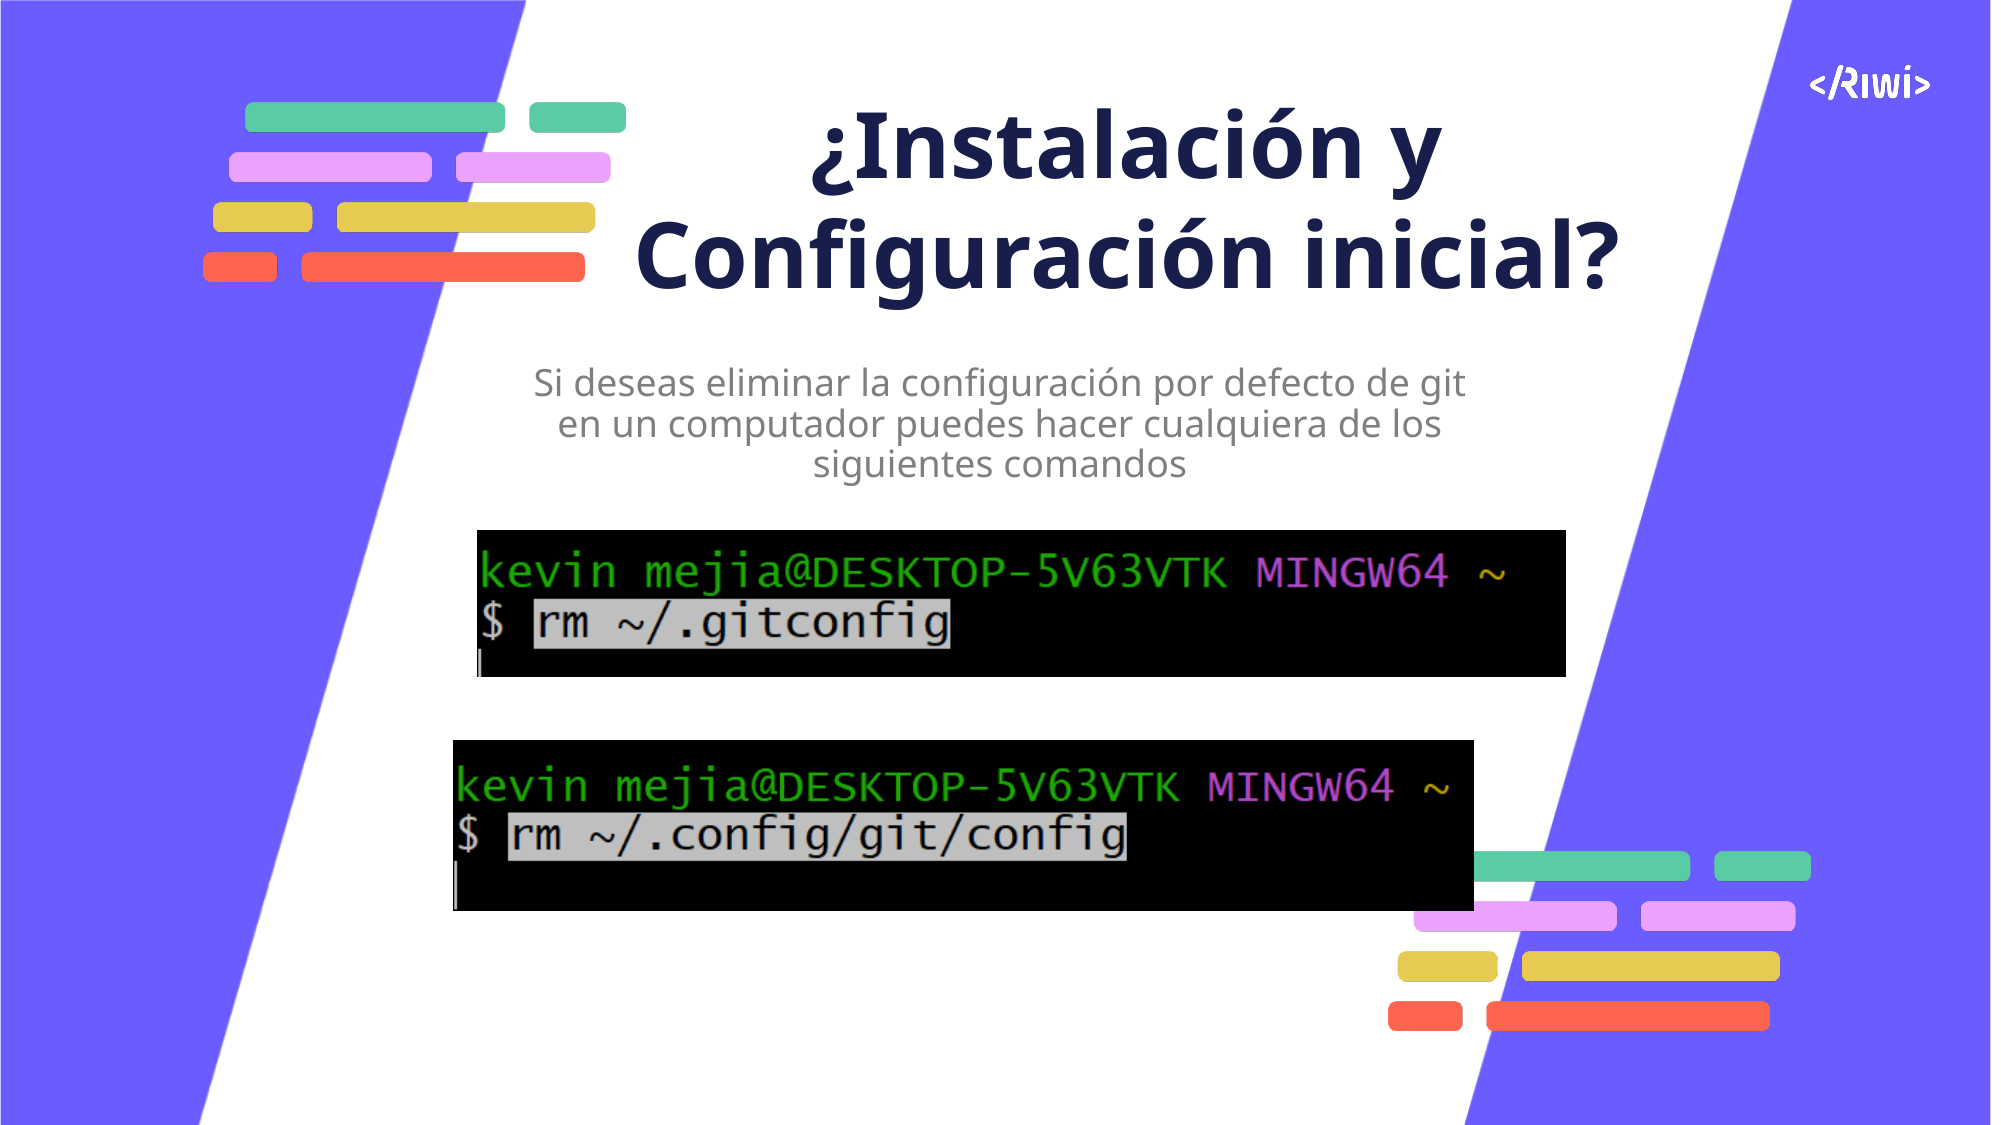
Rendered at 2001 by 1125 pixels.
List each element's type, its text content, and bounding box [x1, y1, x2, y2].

text_box ¿Instalación y Configuración inicial? [542, 79, 1459, 314]
picture [0, 0, 1991, 1125]
text_box Si deseas eliminar la configuración por defecto de git en un computador puedes hacer cualquiera de los siguientes comandos [531, 356, 1459, 494]
